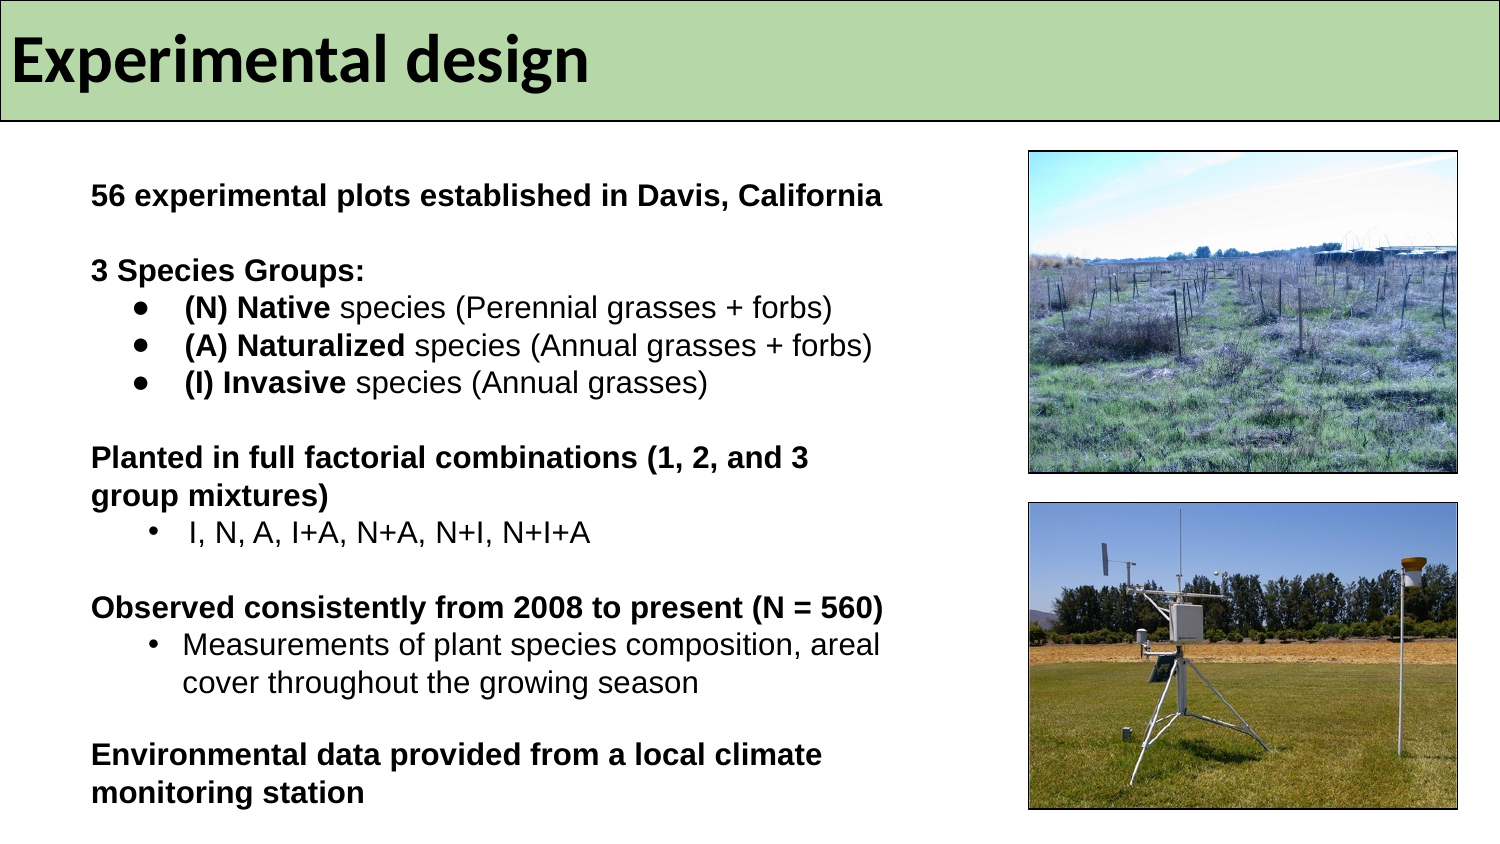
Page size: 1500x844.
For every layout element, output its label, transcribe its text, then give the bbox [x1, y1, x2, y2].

text_box 56 experimental plots established in Davis, California 3 Species Groups: (N) Native species (Perennial grasses + forbs) (A) Naturalized species (Annual grasses + forbs) (I) Invasive species (Annual grasses) Planted in full factorial combinations (1, 2, and 3 group mixtures) I, N, A, I+A, N+A, N+I, N+I+A Observed consistently from 2008 to present (N = 560) Measurements of plant species composition, areal cover throughout the growing season Environmental data provided from a local climate monitoring station [23, 169, 916, 519]
title Experimental design [0, 0, 1500, 121]
picture [1029, 151, 1457, 473]
picture [1029, 503, 1457, 809]
